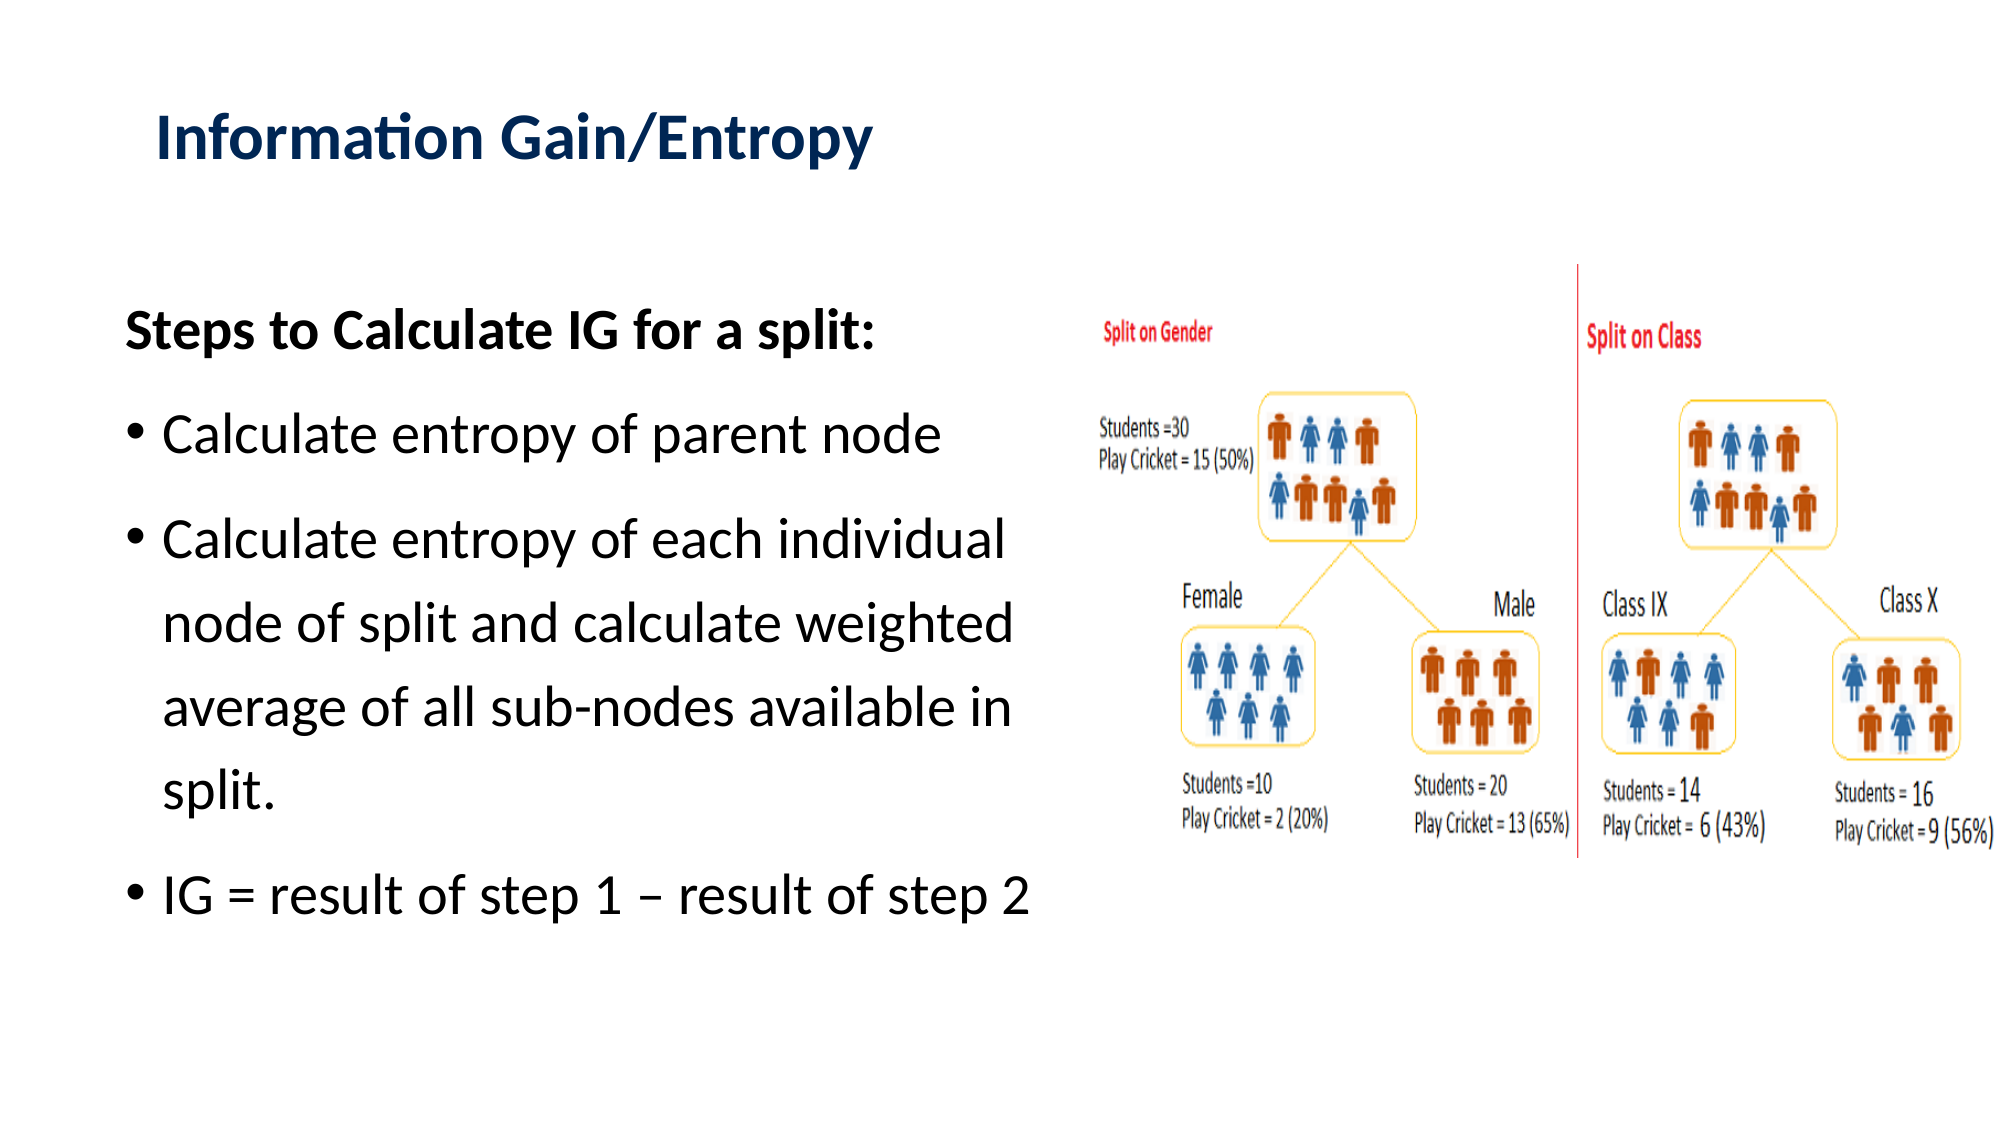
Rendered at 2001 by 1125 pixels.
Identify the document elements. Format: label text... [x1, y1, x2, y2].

text_box Information Gain/Entropy [140, 85, 890, 180]
list Steps to Calculate IG for a split: Calculate entropy of parent node Calculate entropy of each individual node of split and calculate weighted average of all sub-nodes available in split. IG = result of step 1 – result of step 2 [110, 269, 1066, 1029]
picture [1097, 264, 2000, 858]
